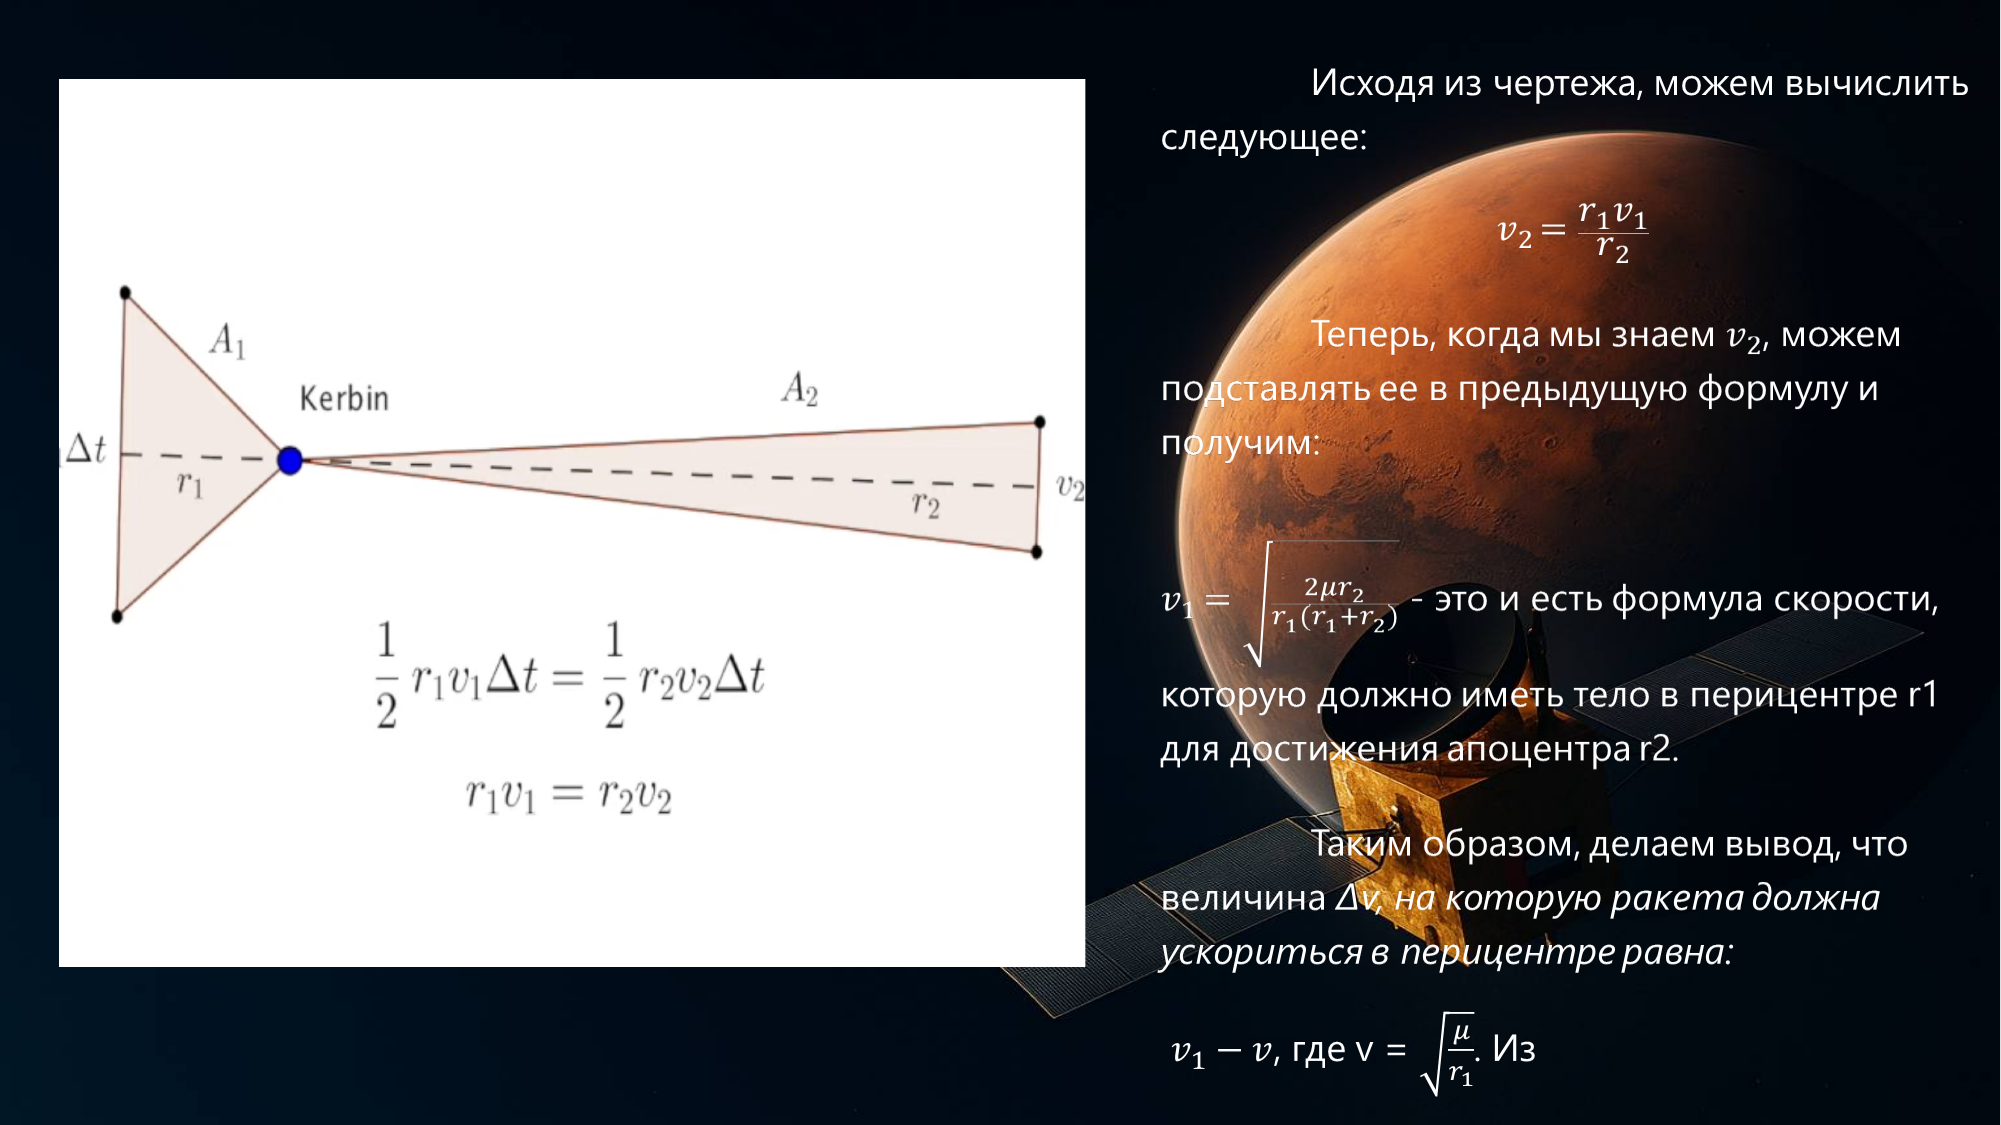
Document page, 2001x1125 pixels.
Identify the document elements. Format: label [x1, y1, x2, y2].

picture [0, 0, 2001, 1125]
text_box [58, 78, 1123, 1047]
text_box [1145, 46, 2000, 1112]
